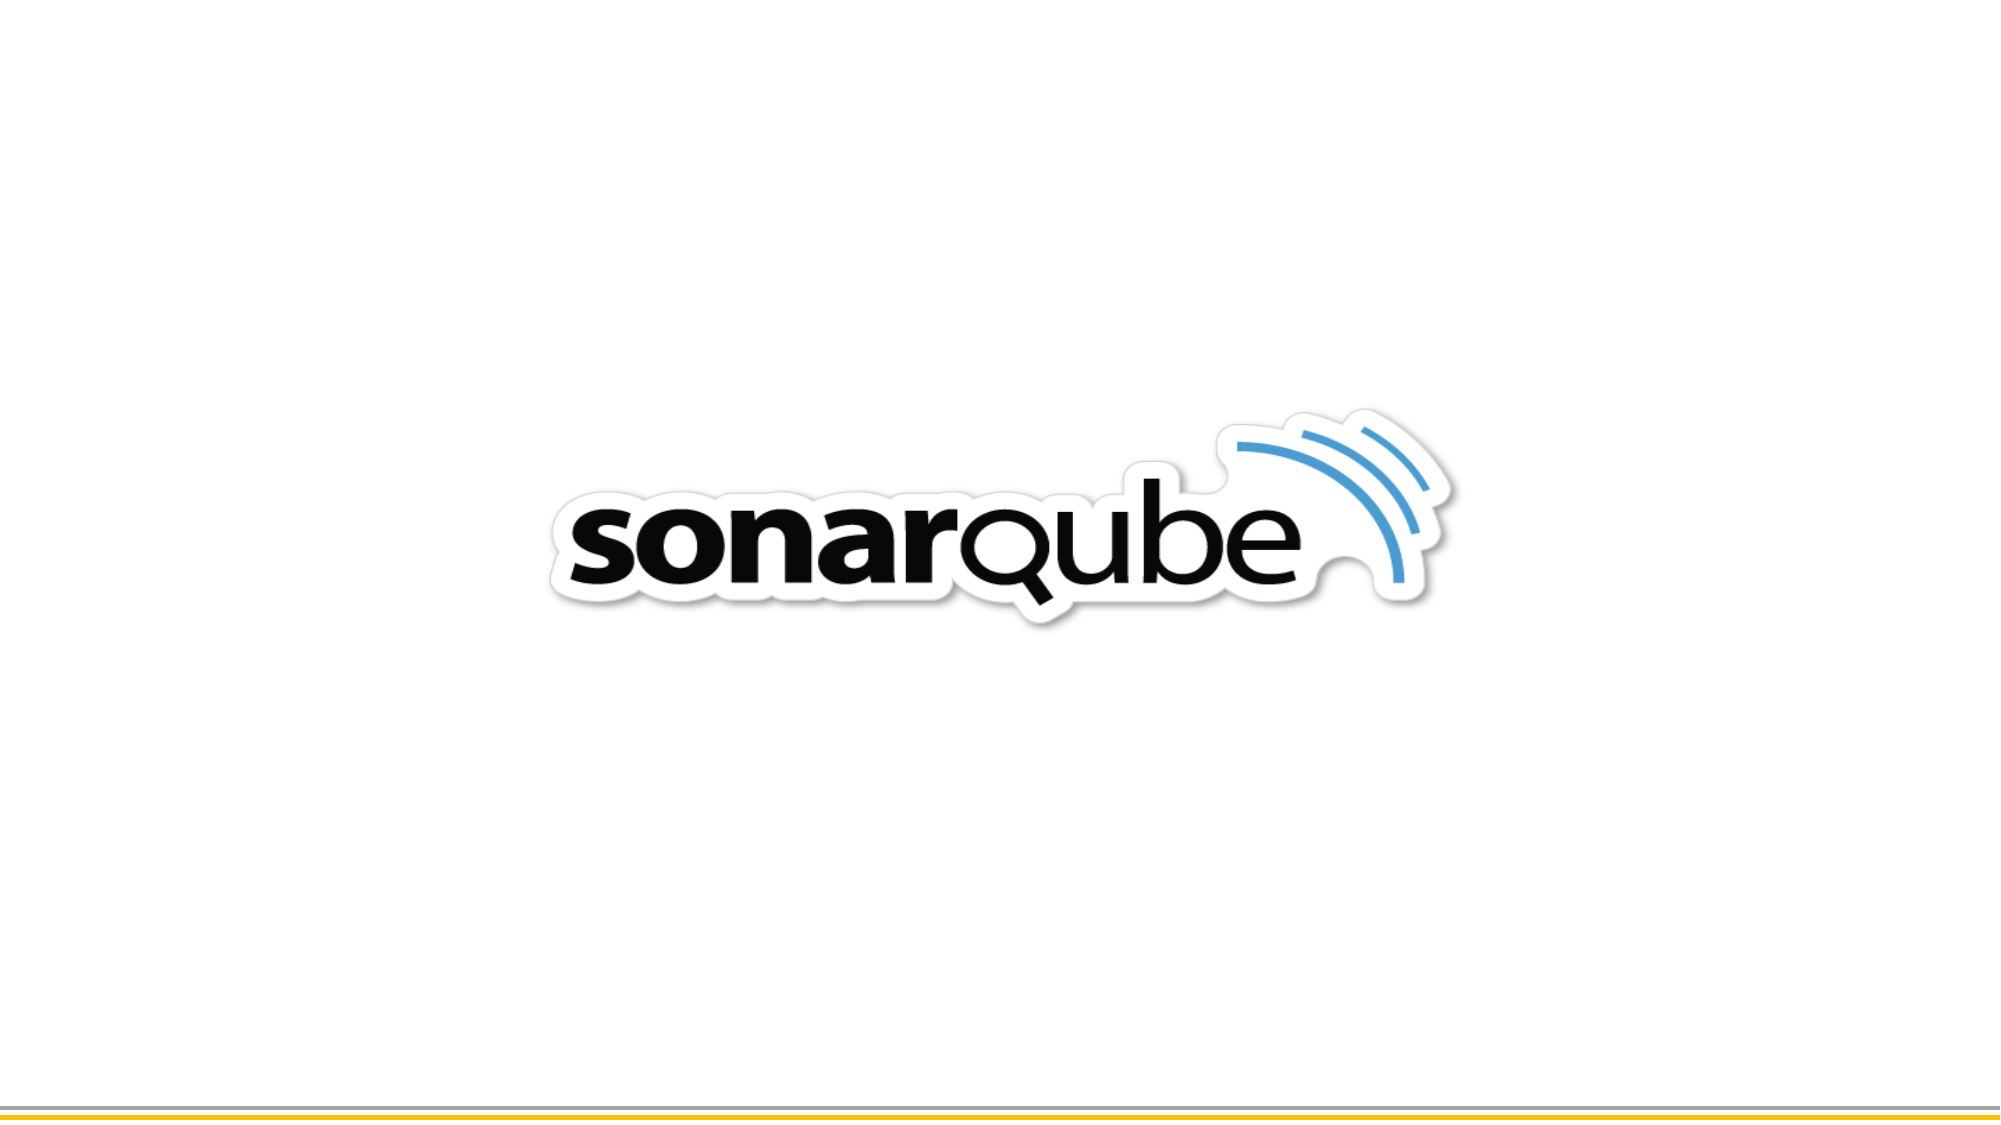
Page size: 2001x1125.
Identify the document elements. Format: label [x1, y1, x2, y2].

picture [437, 82, 1563, 1043]
